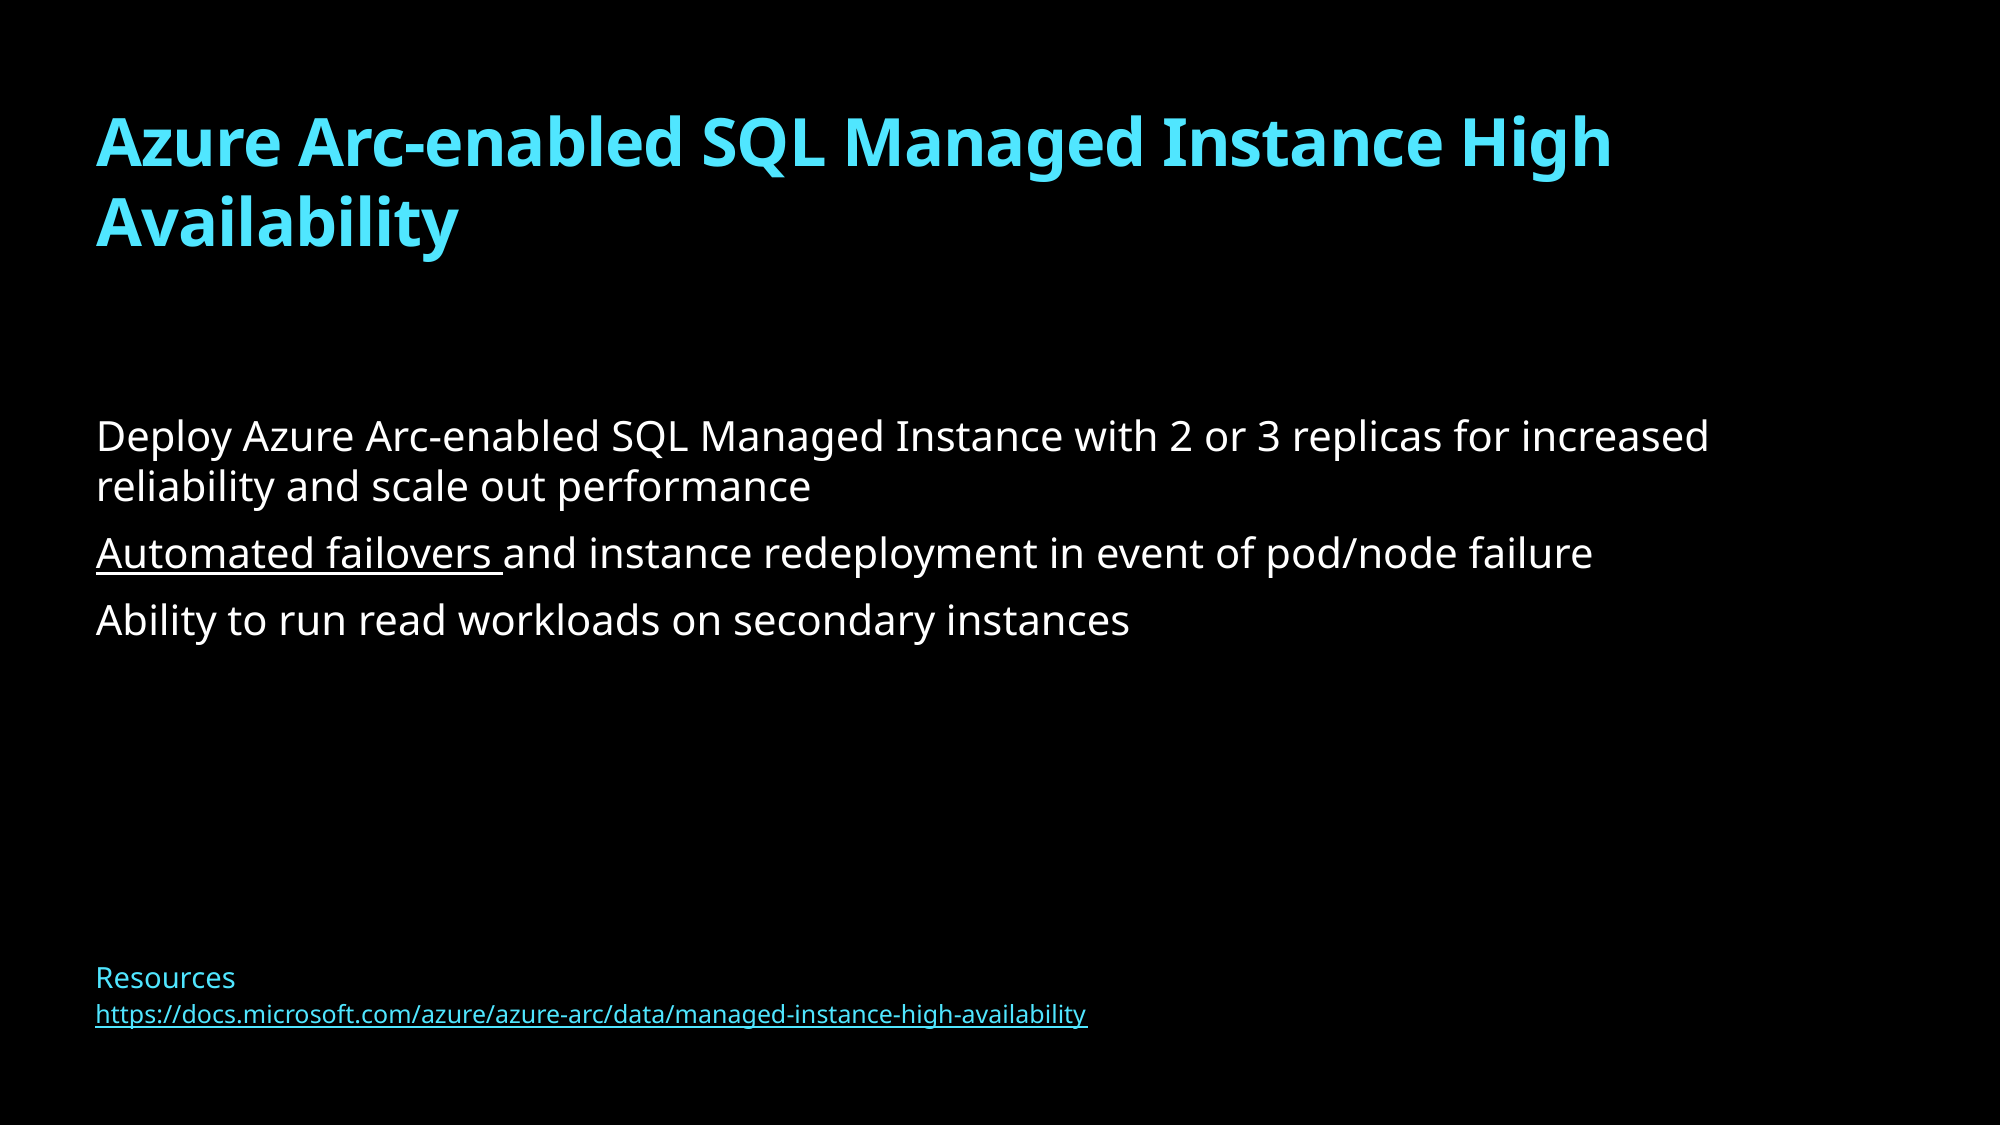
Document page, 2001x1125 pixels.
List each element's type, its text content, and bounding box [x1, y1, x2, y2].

list Deploy Azure Arc-enabled SQL Managed Instance with 2 or 3 replicas for increased reliability and scale out performance Automated failovers and instance redeployment in event of pod/node failure Ability to run read workloads on secondary instances [95, 409, 1799, 747]
title Azure Arc-enabled SQL Managed Instance High Availability [96, 99, 1904, 262]
list Resources https://docs.microsoft.com/azure/azure-arc/data/managed-instance-high-availability [95, 959, 1145, 1030]
